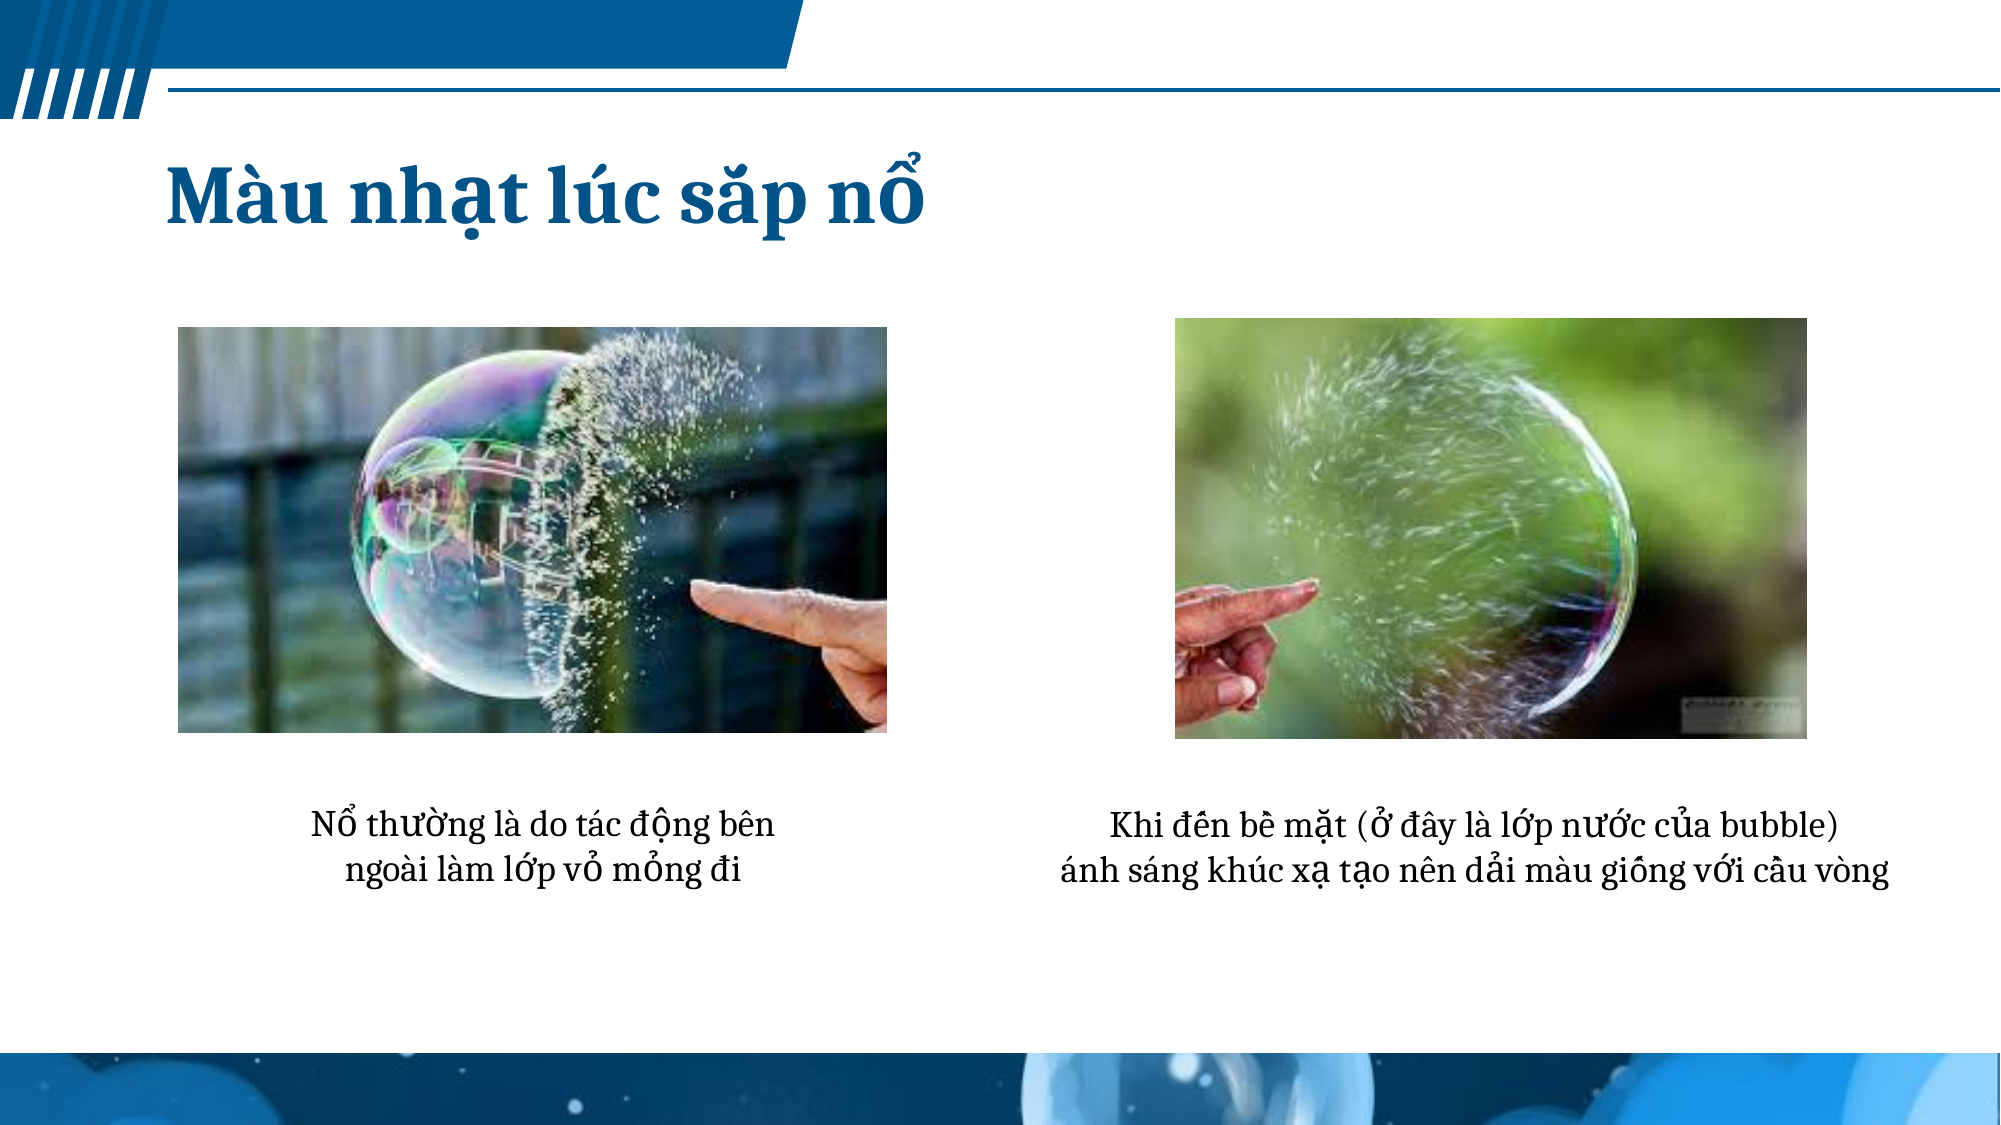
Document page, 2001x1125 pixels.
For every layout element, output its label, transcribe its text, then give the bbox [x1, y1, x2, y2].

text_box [0, 0, 2000, 250]
picture [0, 1053, 2000, 1125]
text_box Nổ thường là do tác động bên ngoài làm lớp vỏ mỏng đi [67, 791, 1020, 897]
picture [1175, 318, 1808, 739]
picture [178, 327, 887, 733]
text_box Khi đến bề mặt (ở đây là lớp nước của bubble) ánh sáng khúc xạ tạo nên dải màu giống với cầu vòng [971, 792, 1978, 898]
